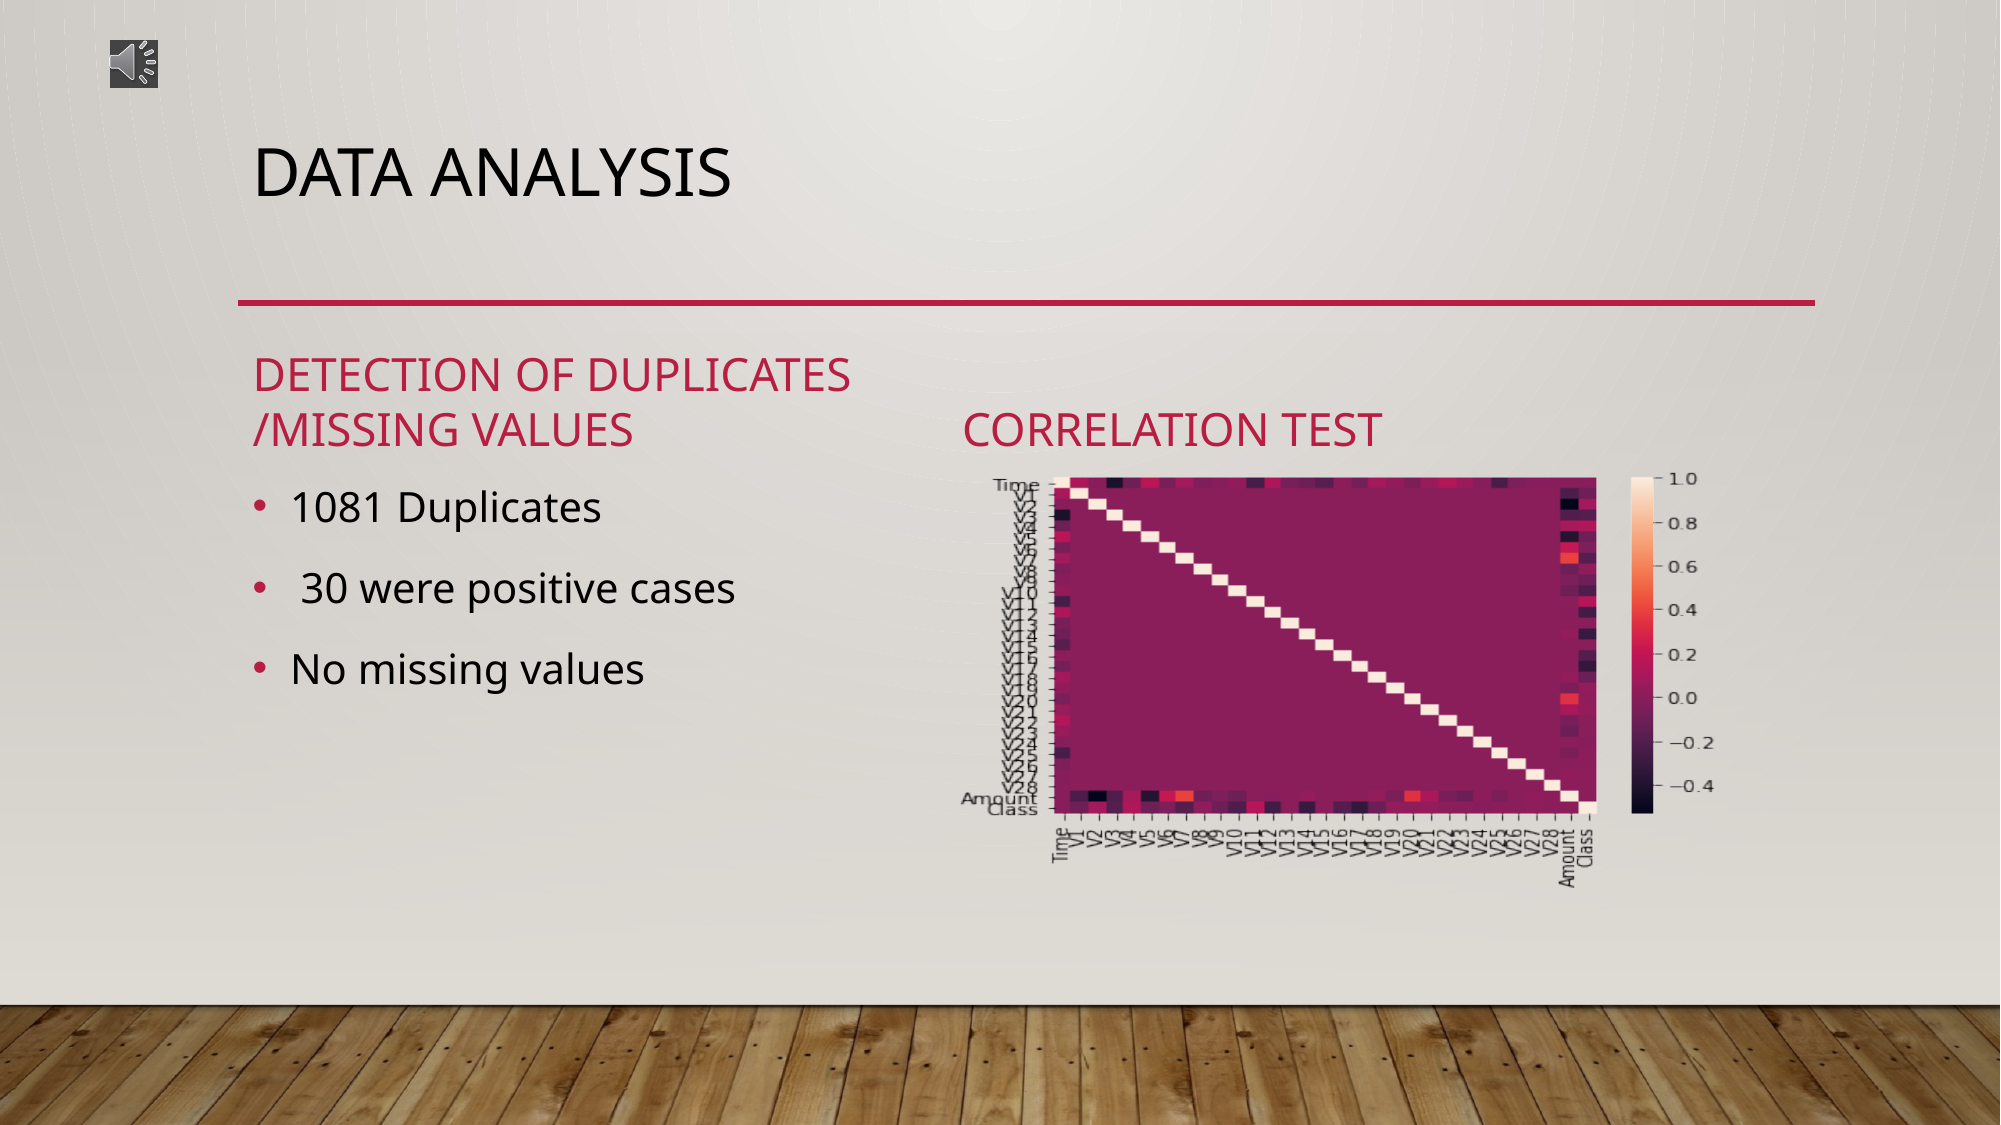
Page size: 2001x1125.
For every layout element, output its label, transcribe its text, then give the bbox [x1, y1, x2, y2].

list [946, 462, 1731, 896]
list 1081 Duplicates 30 were positive cases No missing values [237, 463, 1000, 898]
list Correlation Test [947, 331, 1814, 464]
picture [0, 1005, 2000, 1125]
picture [108, 38, 160, 89]
title DATA Analysis [237, 131, 1814, 306]
list Detection of Duplicates /Missing Values [237, 331, 947, 463]
